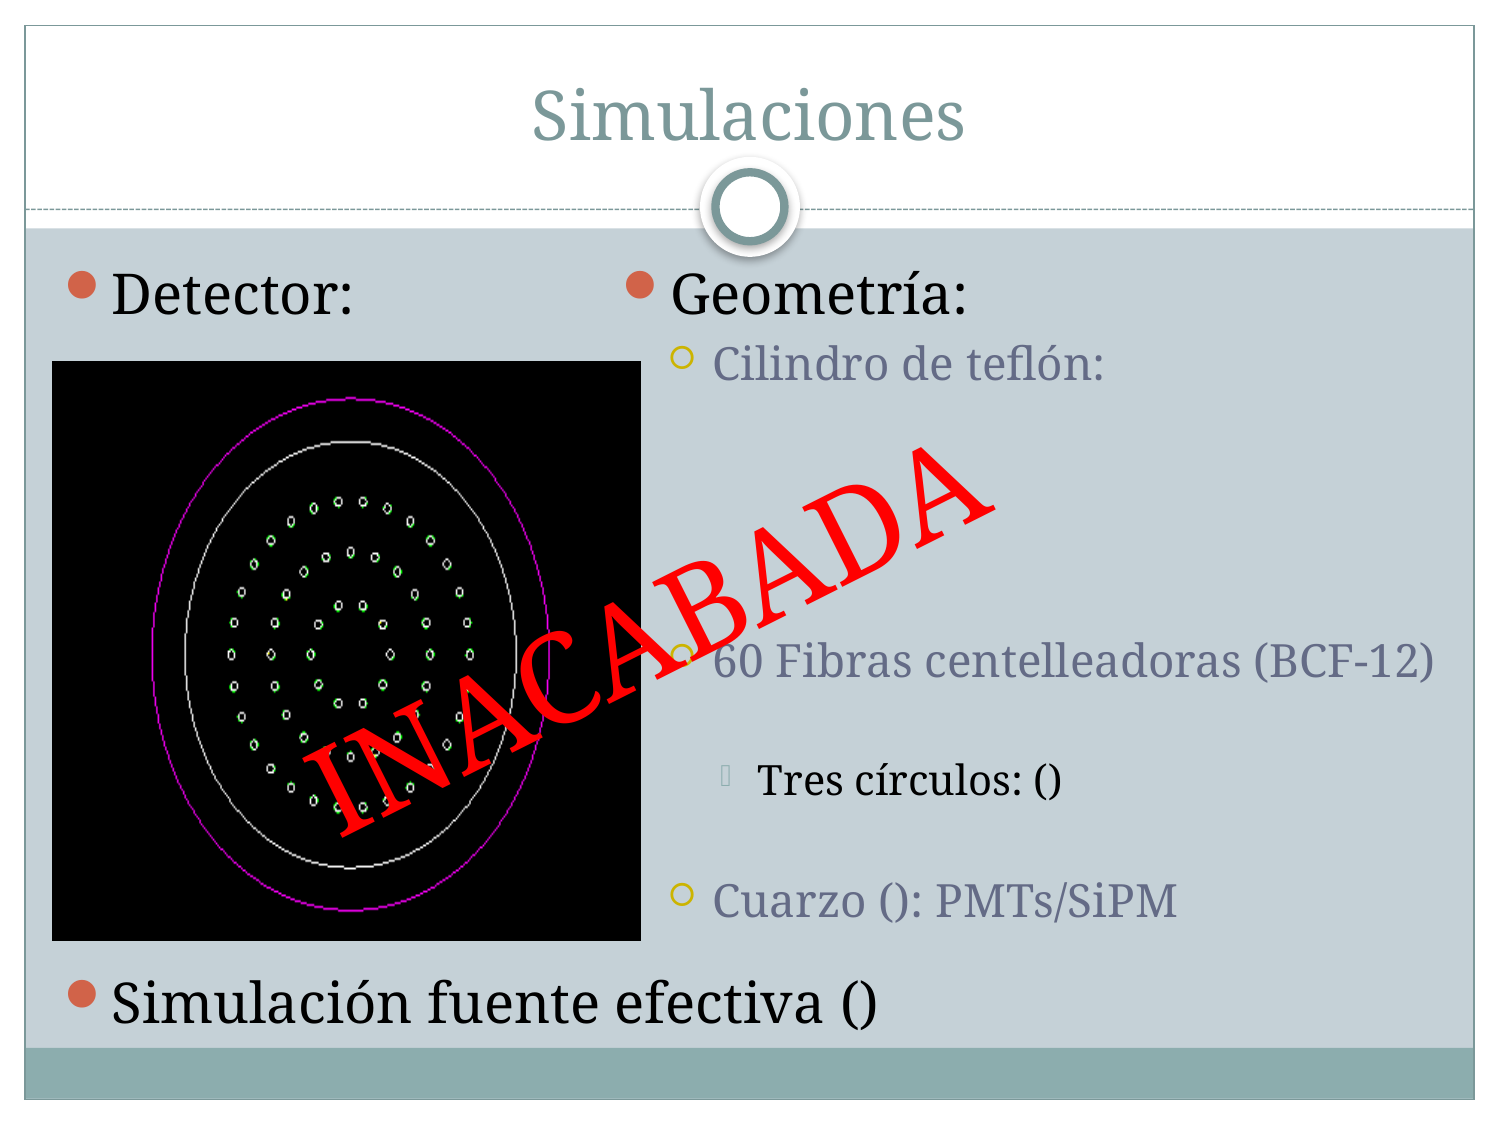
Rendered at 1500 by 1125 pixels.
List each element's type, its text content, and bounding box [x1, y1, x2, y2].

text_box INACABADA [647, 328, 1137, 722]
picture [51, 361, 642, 941]
title Simulaciones [49, 37, 1450, 162]
